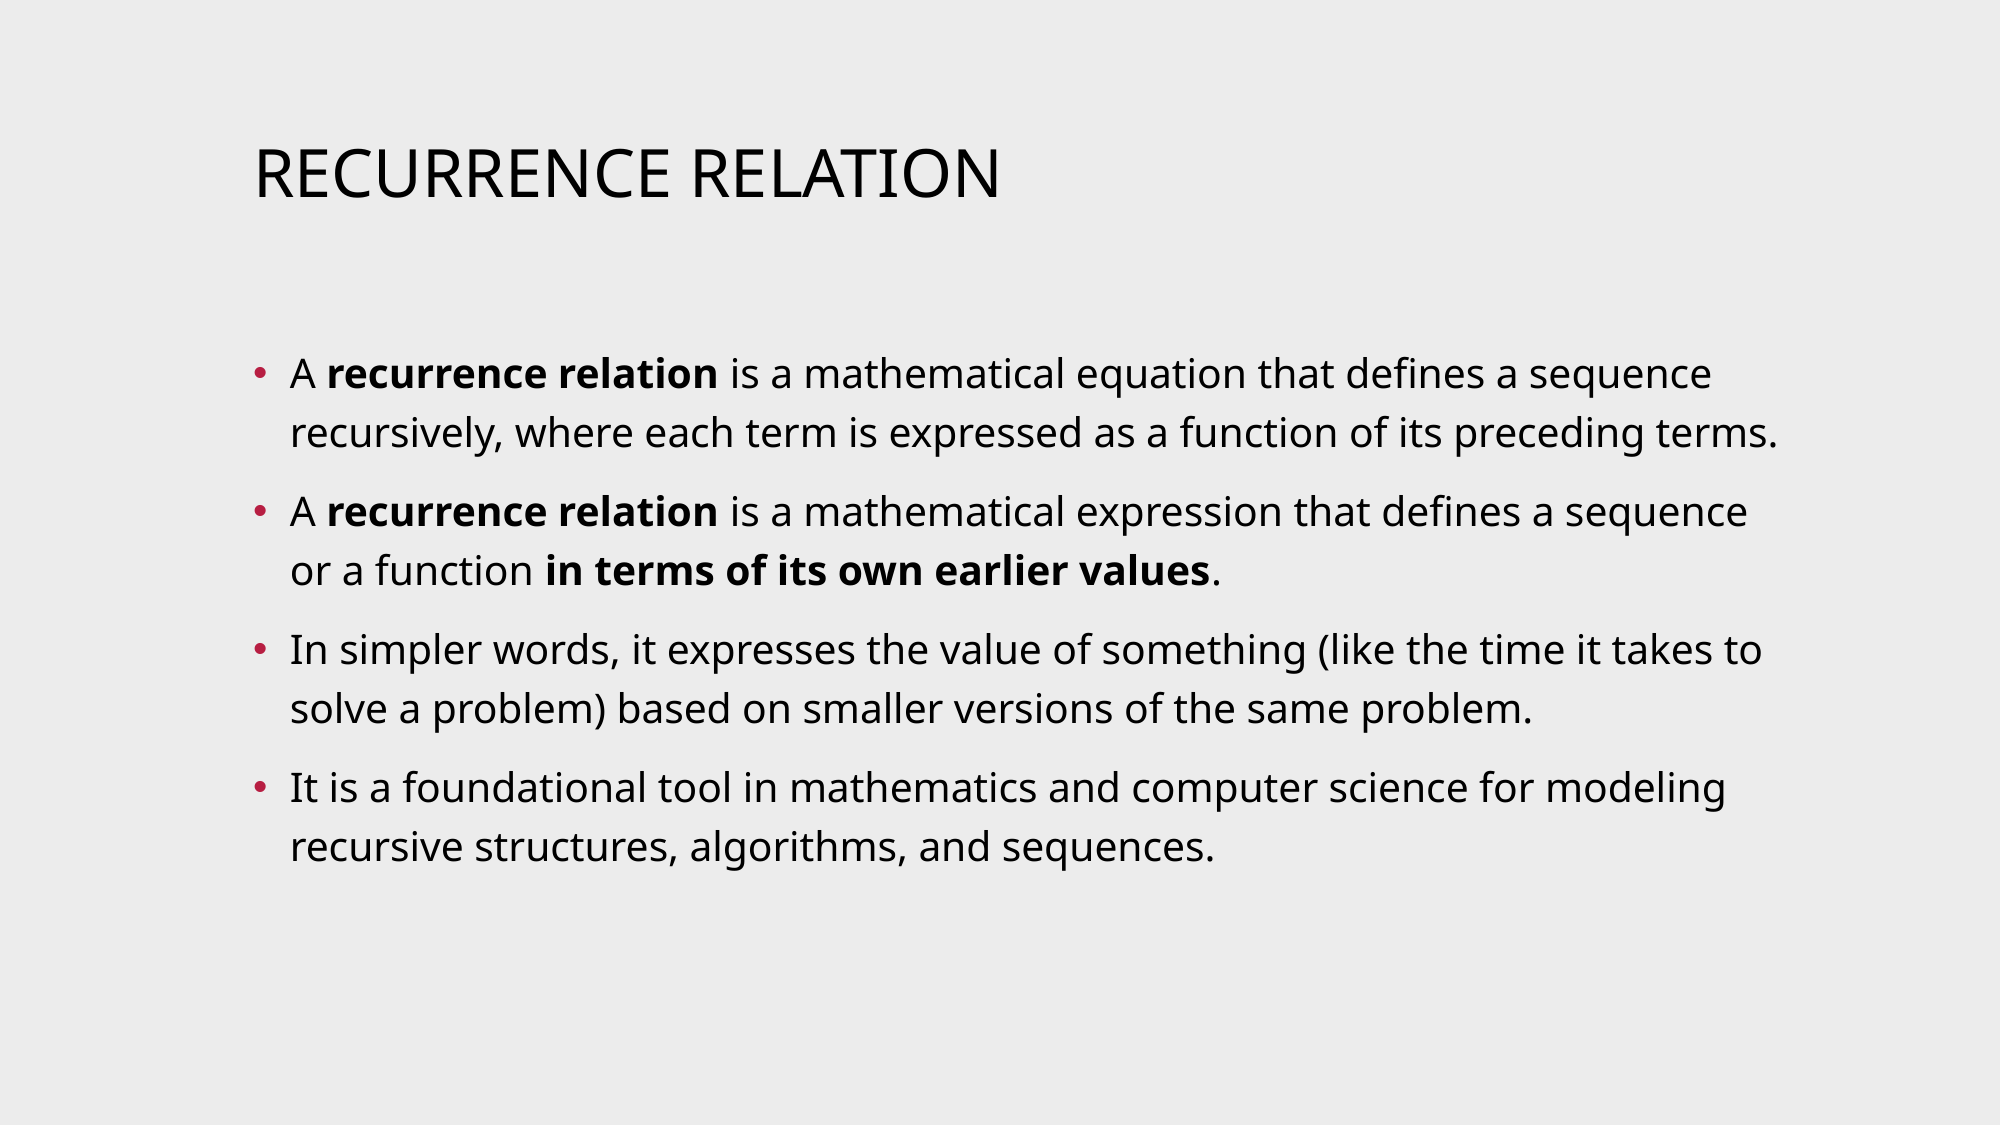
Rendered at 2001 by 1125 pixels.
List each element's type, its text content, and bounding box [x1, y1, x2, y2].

title Recurrence relation [238, 131, 1814, 305]
list A recurrence relation is a mathematical equation that defines a sequence recursively, where each term is expressed as a function of its preceding terms. A recurrence relation is a mathematical expression that defines a sequence or a function in terms of its own earlier values. In simpler words, it expresses the value of something (like the time it takes to solve a problem) based on smaller versions of the same problem. It is a foundational tool in mathematics and computer science for modeling recursive structures, algorithms, and sequences. [238, 330, 1814, 897]
